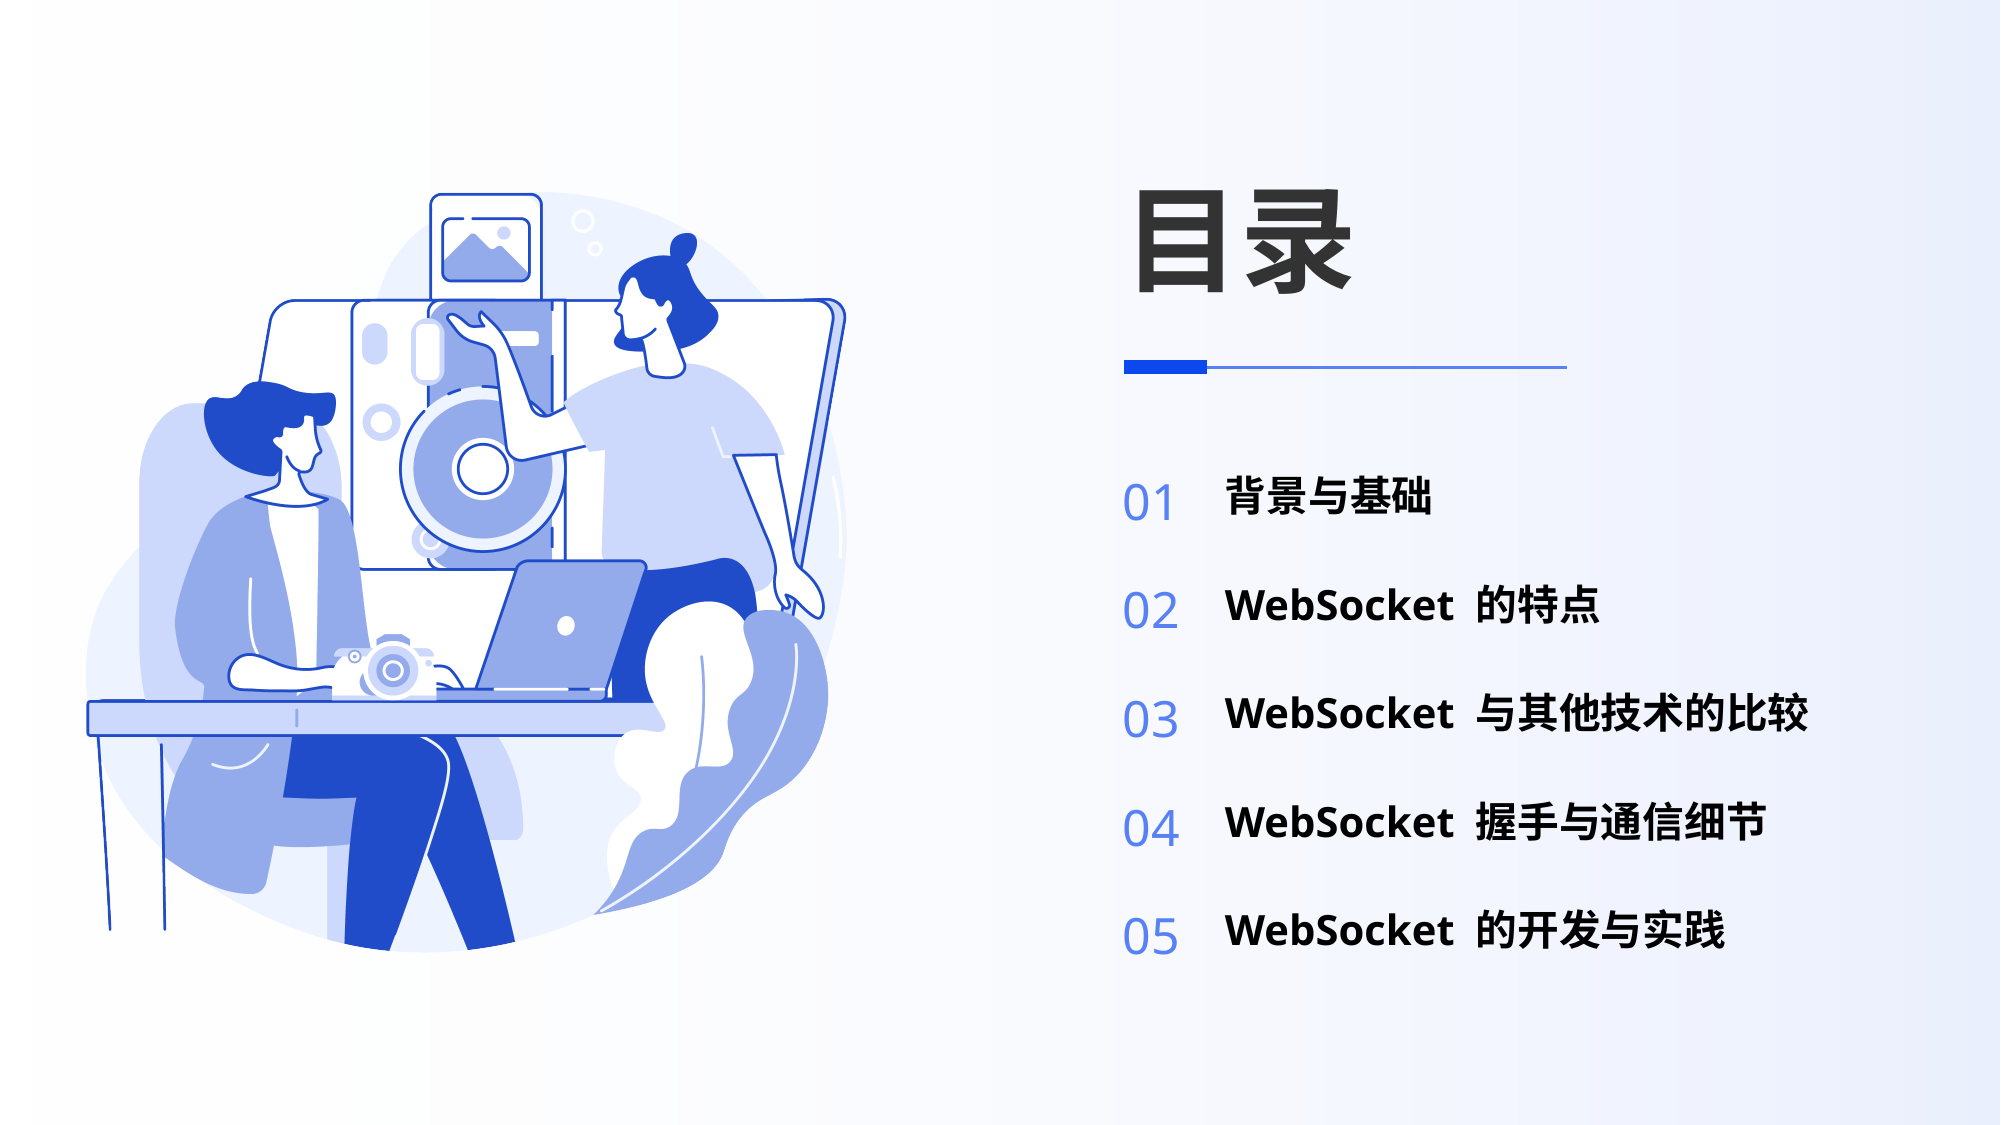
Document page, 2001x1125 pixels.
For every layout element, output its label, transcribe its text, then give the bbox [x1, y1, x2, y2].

text_box 01 [1075, 458, 1195, 531]
text_box 03 [1075, 676, 1195, 748]
text_box 02 [1075, 567, 1195, 639]
text_box WebSocket 的开发与实践 [1225, 887, 1916, 971]
text_box 背景与基础 [1225, 453, 1916, 536]
title 目录 [1123, 130, 1597, 308]
text_box WebSocket 的特点 [1225, 561, 1916, 645]
text_box WebSocket 握手与通信细节 [1225, 779, 1916, 862]
text_box WebSocket 与其他技术的比较 [1225, 670, 1916, 754]
text_box 04 [1075, 784, 1195, 857]
text_box 05 [1075, 893, 1195, 965]
